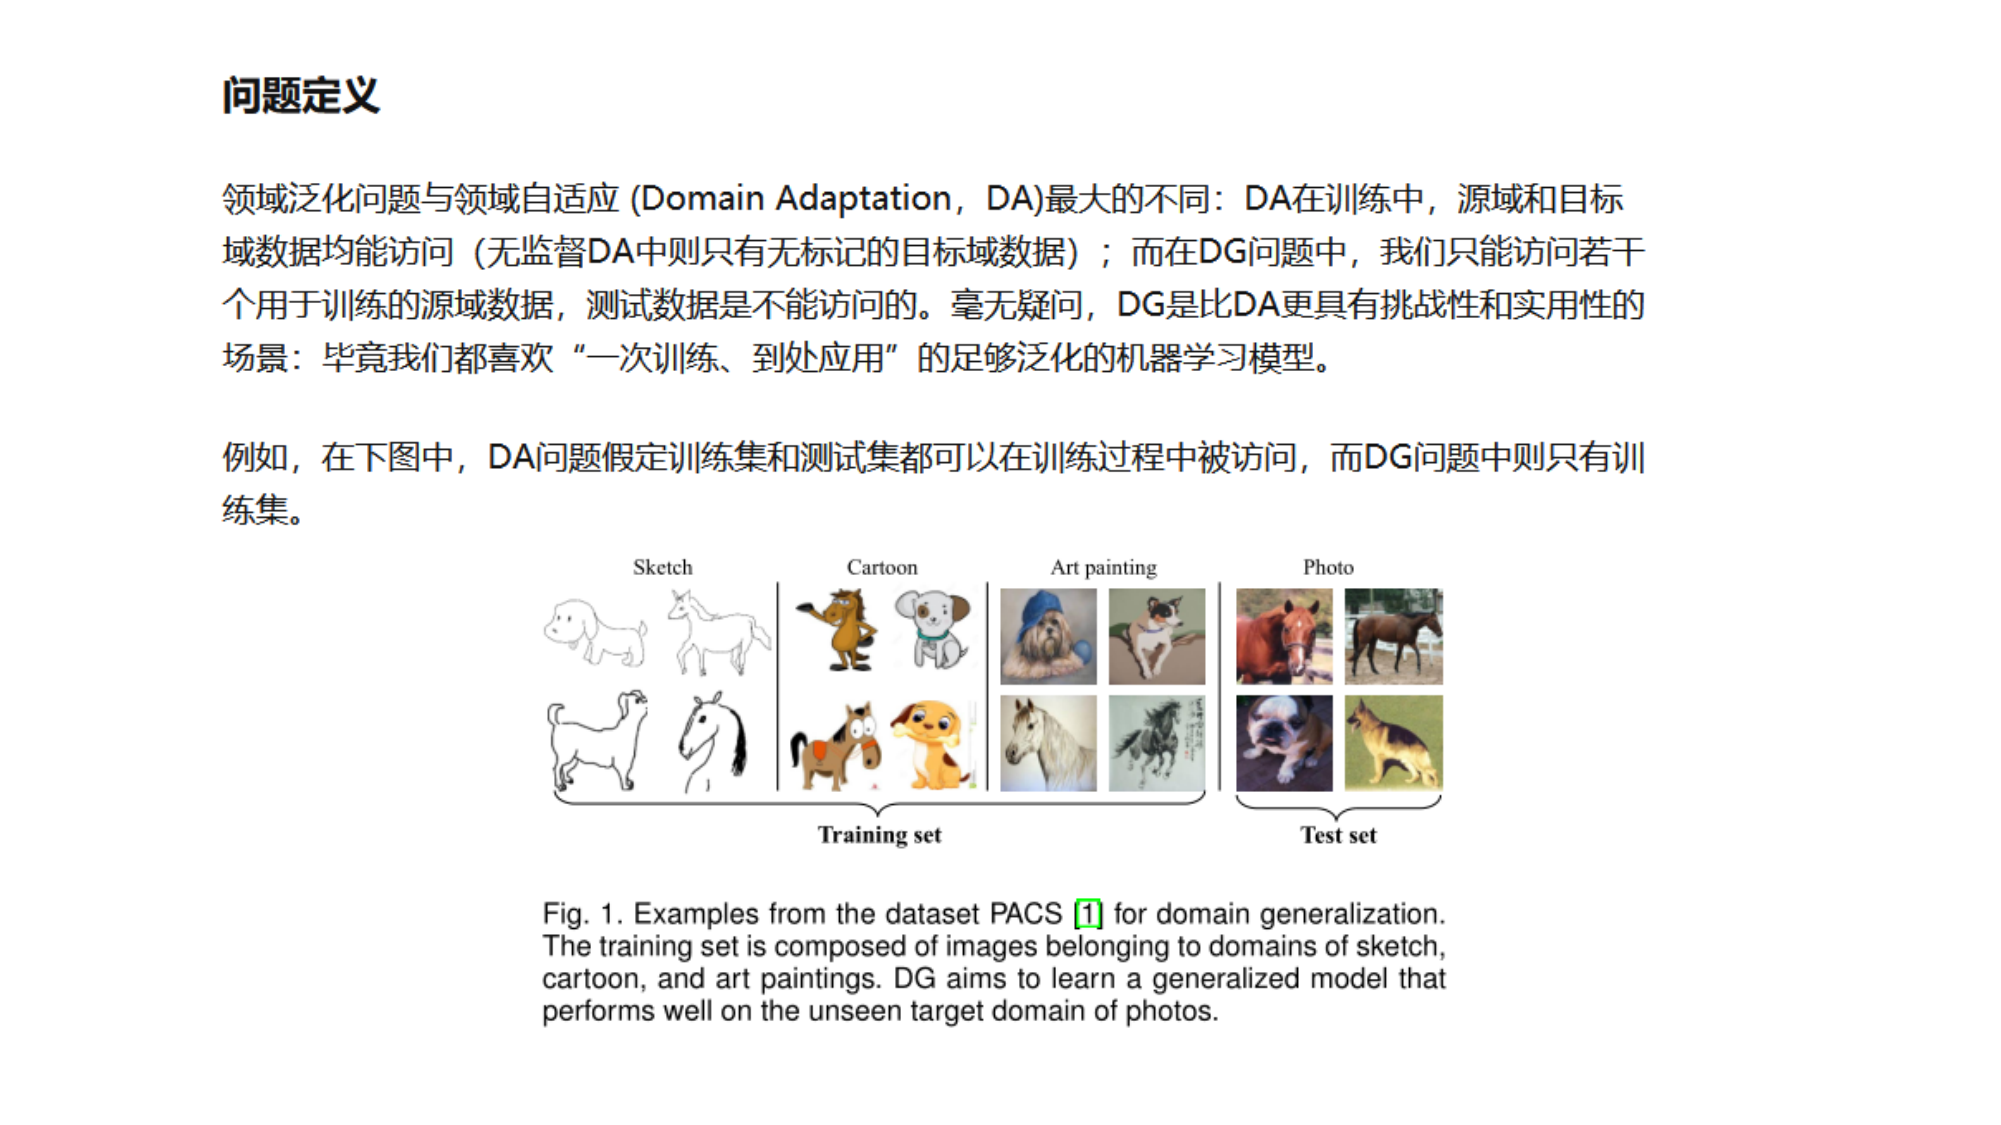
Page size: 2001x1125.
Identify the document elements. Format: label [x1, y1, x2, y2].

picture [217, 66, 1659, 1052]
